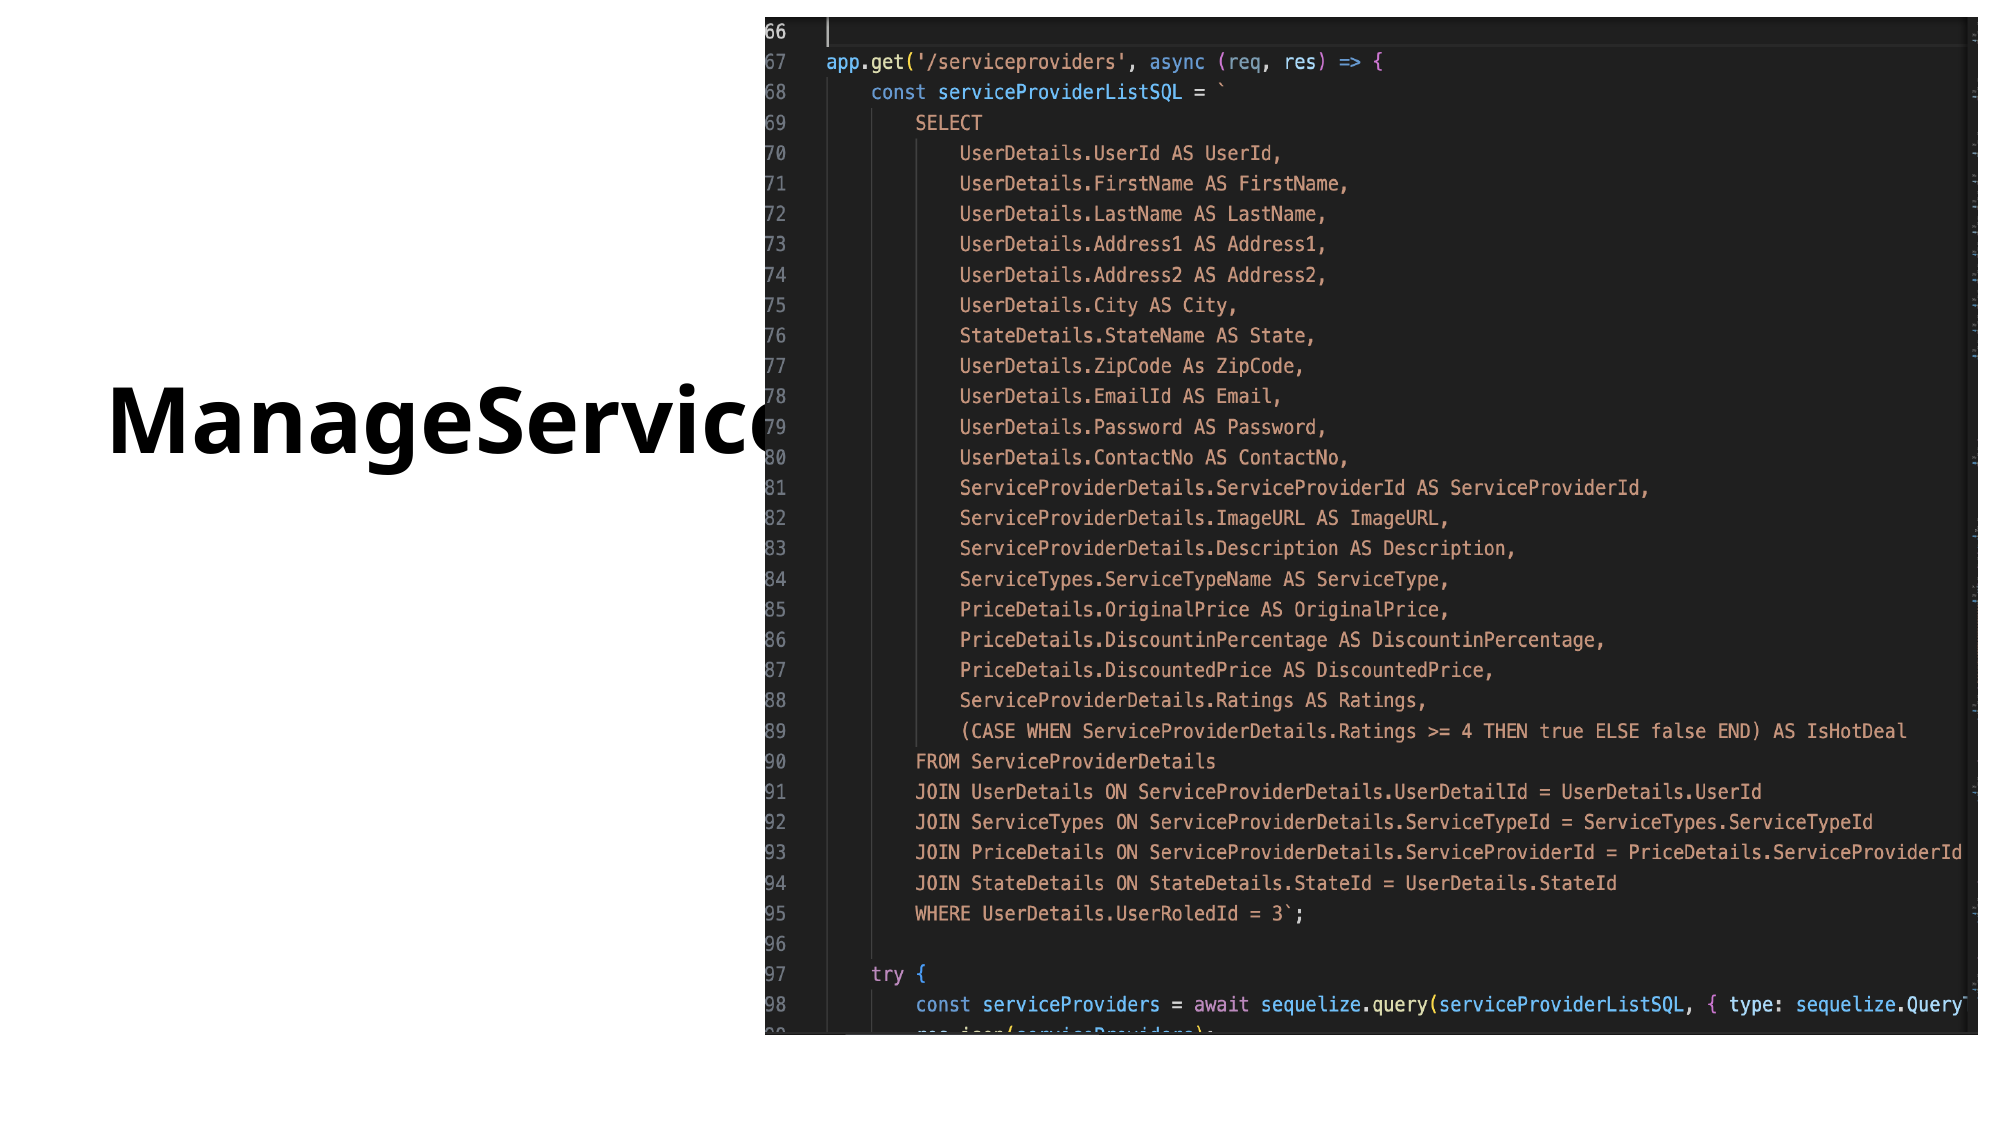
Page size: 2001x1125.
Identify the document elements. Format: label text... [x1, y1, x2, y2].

picture [765, 17, 1978, 1035]
title ManageServices [90, 90, 765, 580]
